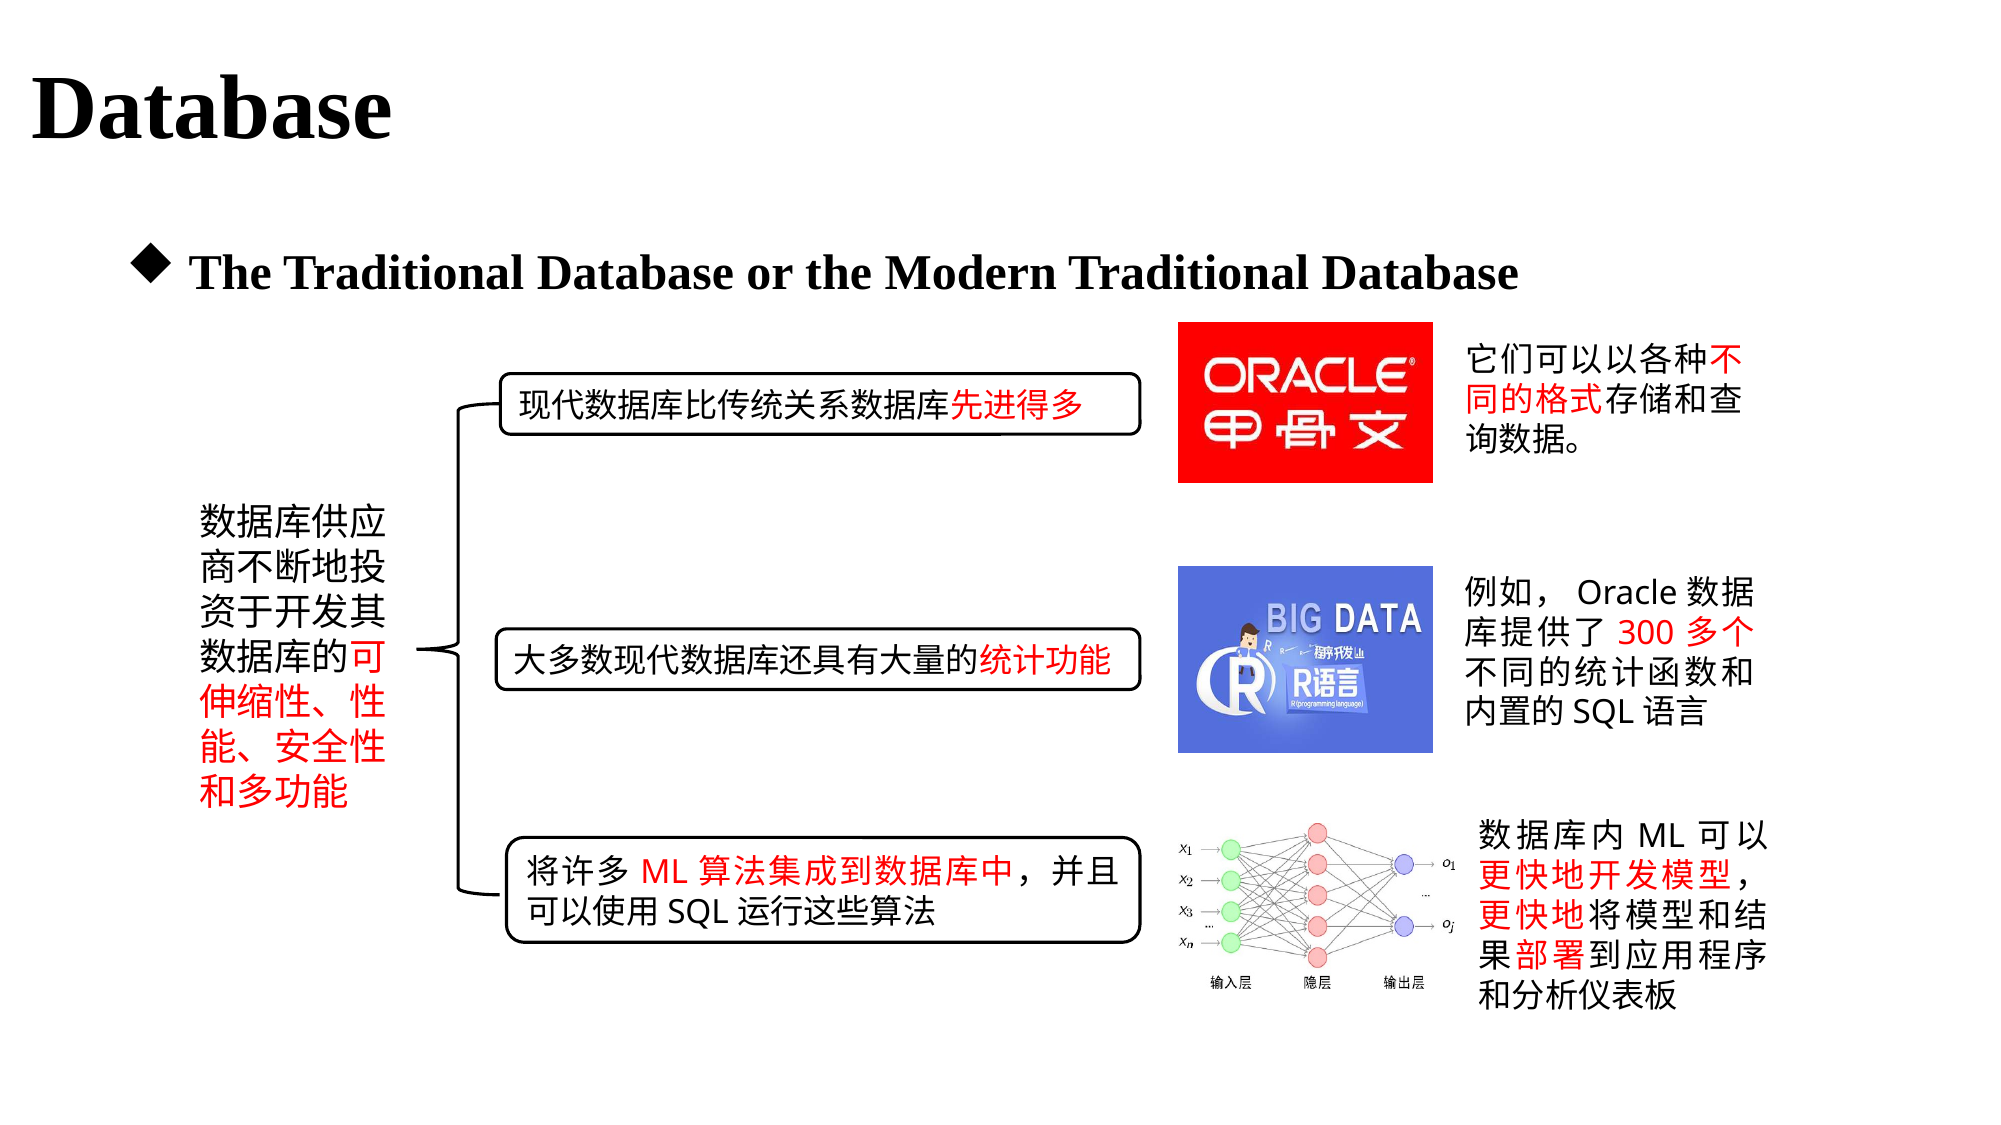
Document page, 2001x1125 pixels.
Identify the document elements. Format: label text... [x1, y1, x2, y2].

text_box 数据库内ML可以更快地开发模型，更快地将模型和结果部署到应用程序和分析仪表板 [1463, 806, 1784, 1022]
text_box [416, 403, 500, 896]
text_box 大多数现代数据库还具有大量的统计功能 [500, 628, 1140, 690]
text_box 将许多ML算法集成到数据库中，并且可以使用SQL运行这些算法 [506, 837, 1140, 943]
picture [1178, 566, 1433, 753]
text_box Database [16, 0, 1742, 218]
picture [1178, 322, 1433, 483]
text_box 例如，Oracle数据库提供了300多个不同的统计函数和内置的SQL语言 [1450, 563, 1770, 738]
picture [1178, 823, 1455, 989]
text_box 数据库供应商不断地投资于开发其数据库的可伸缩性、性能、安全性和多功能 [184, 490, 416, 821]
text_box 现代数据库比传统关系数据库先进得多 [500, 373, 1140, 435]
text_box 它们可以以各种不同的格式存储和查询数据。 [1450, 331, 1758, 466]
text_box The Traditional Database or the Modern Traditional Database [111, 217, 1722, 308]
